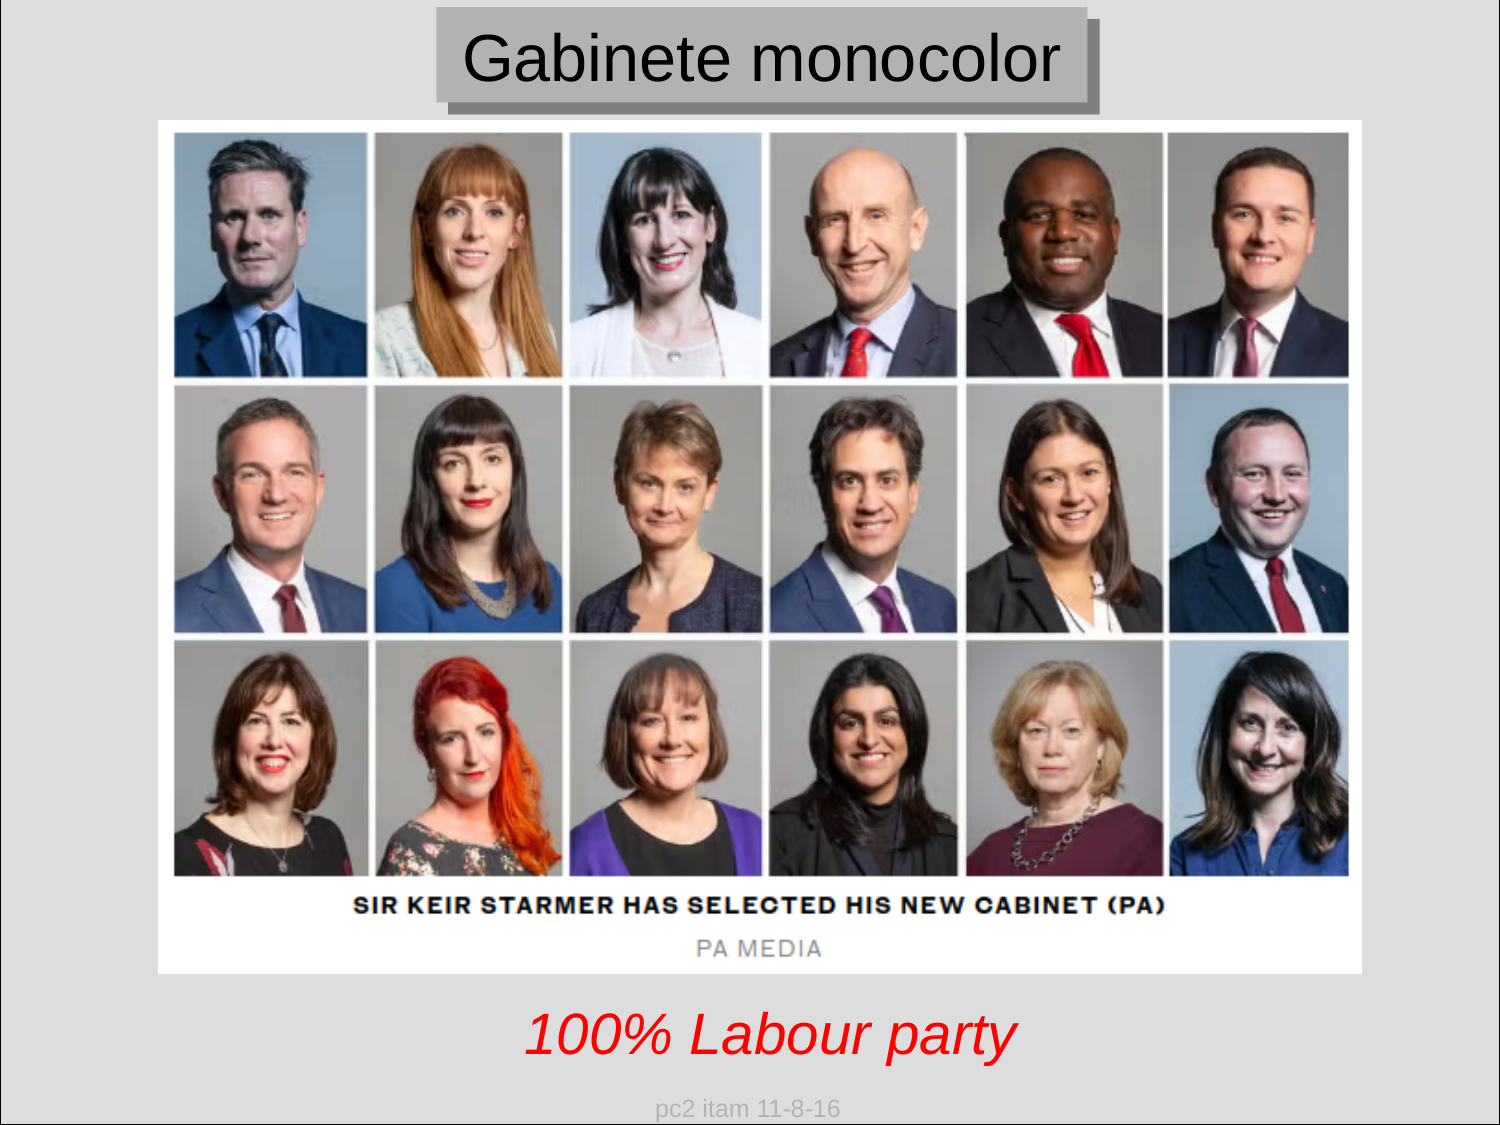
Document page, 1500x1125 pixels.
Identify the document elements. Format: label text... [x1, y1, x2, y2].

text_box 100% Labour party [509, 994, 1267, 1076]
picture [158, 120, 1362, 975]
text_box Gabinete monocolor [436, 7, 1088, 103]
